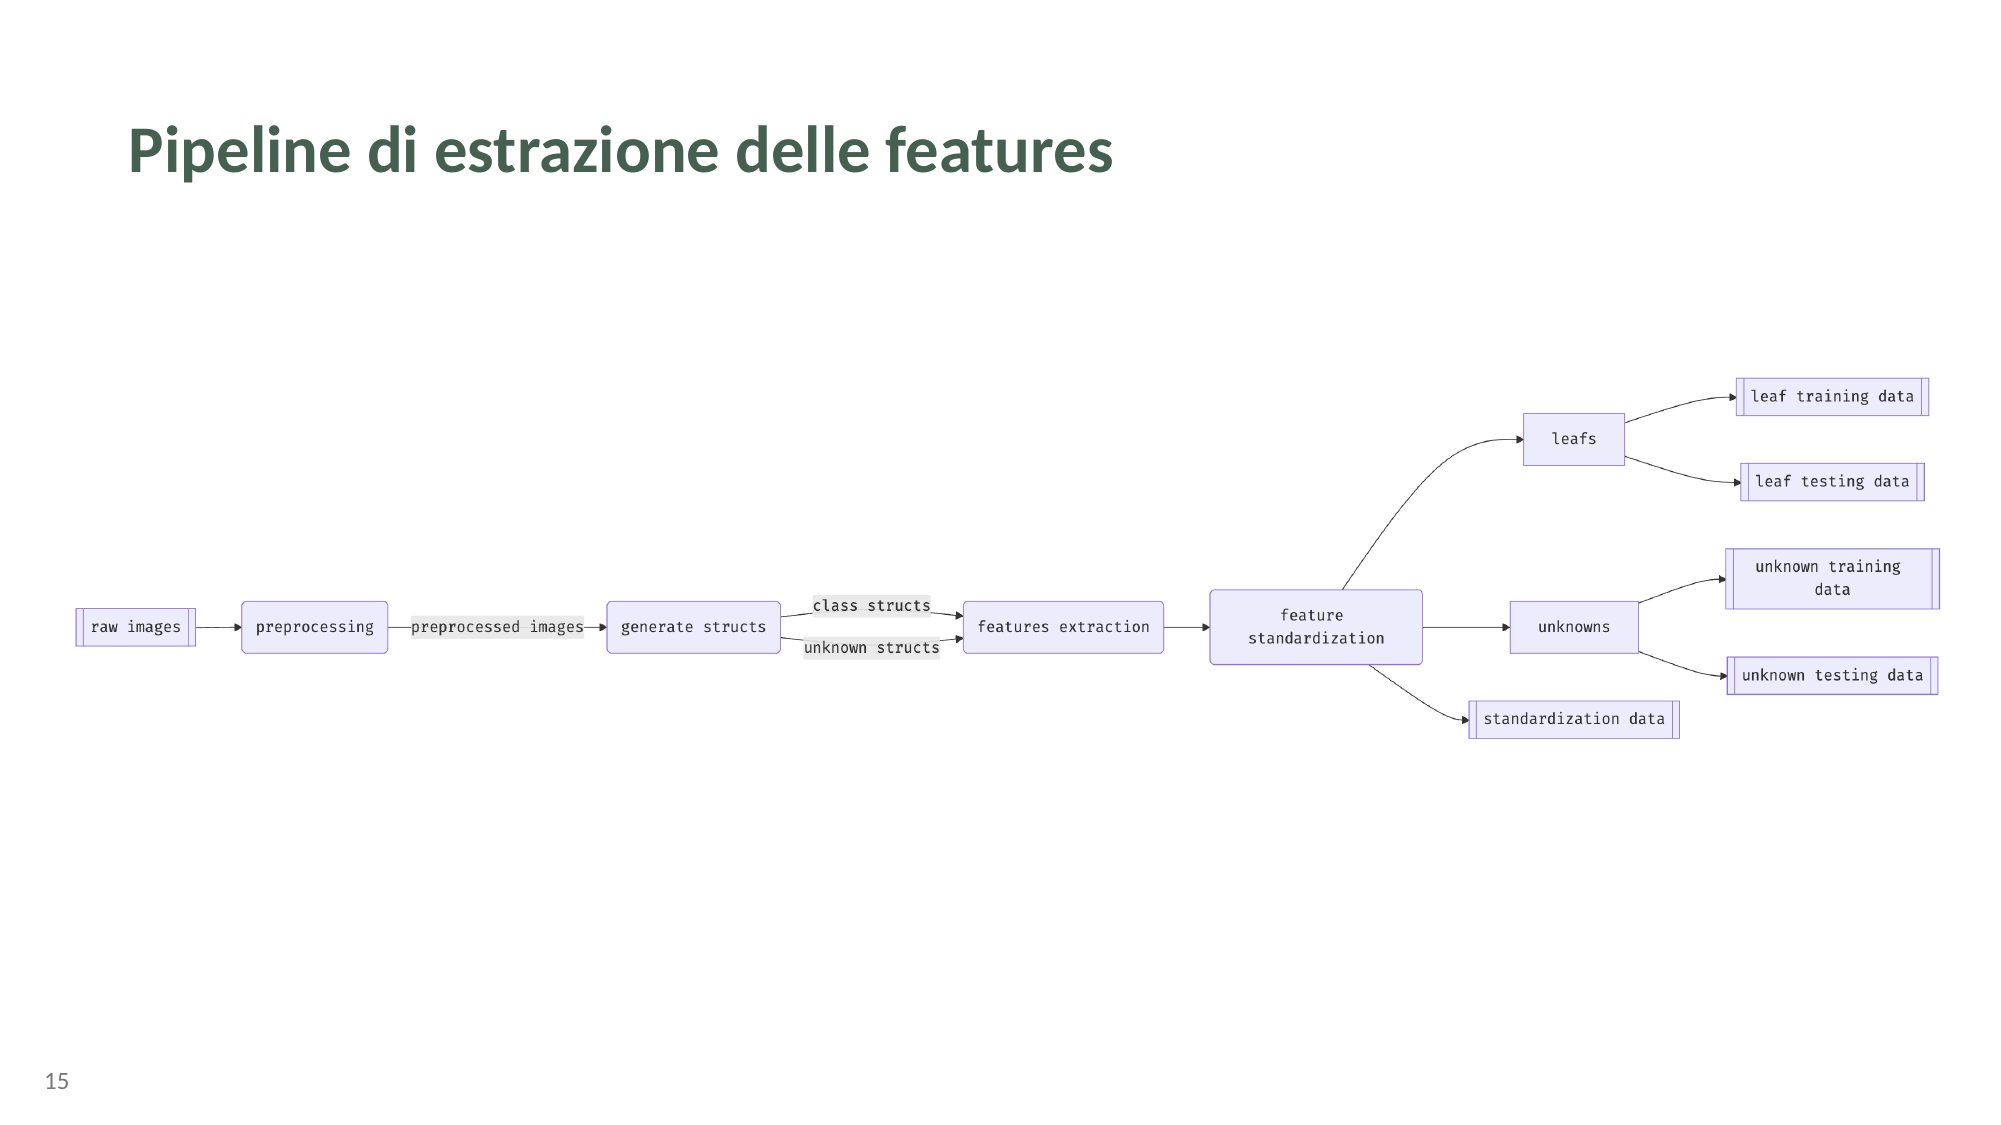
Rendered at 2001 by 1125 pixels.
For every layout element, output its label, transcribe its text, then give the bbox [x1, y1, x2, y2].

title Pipeline di estrazione delle features [114, 91, 1886, 210]
slide_number 15 [11, 1049, 103, 1110]
picture [60, 360, 1946, 768]
